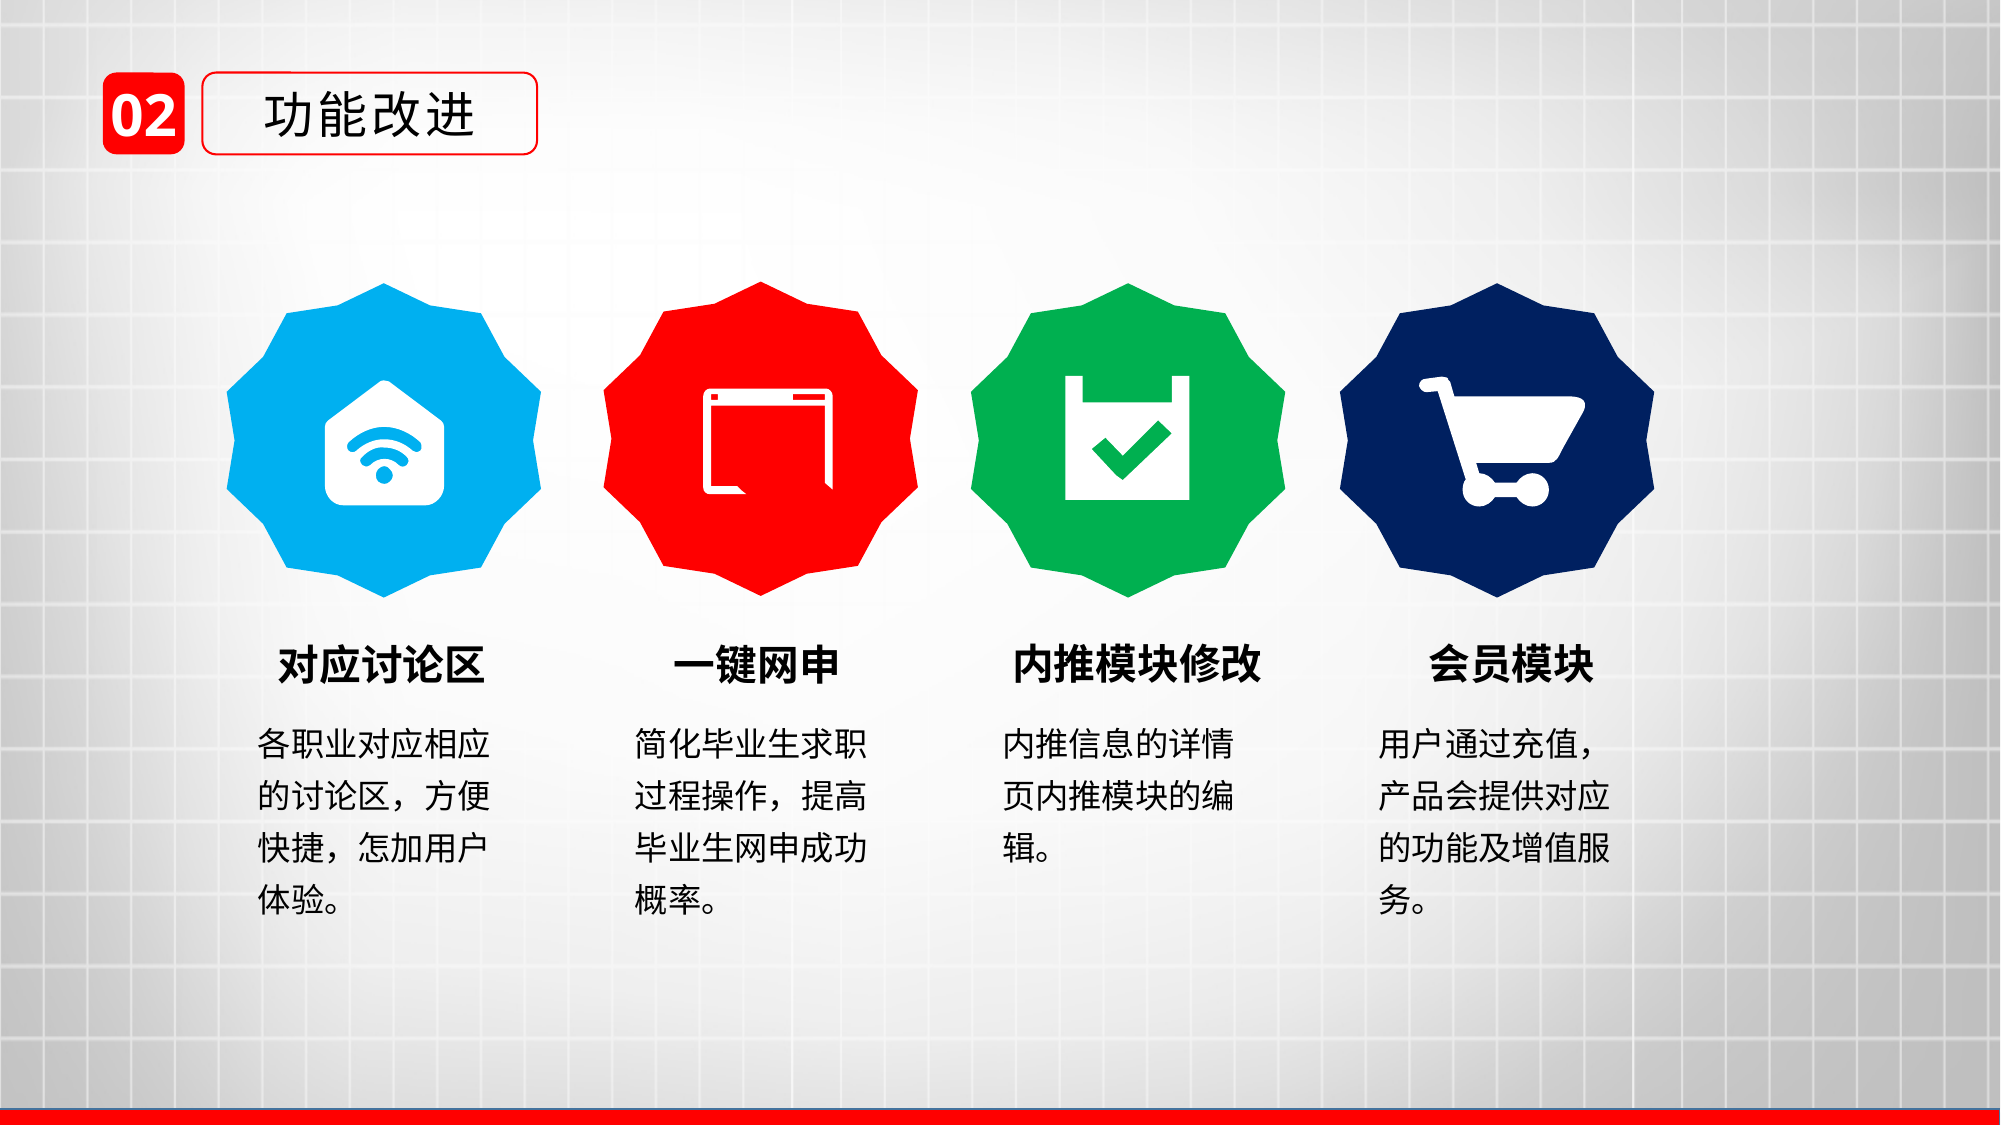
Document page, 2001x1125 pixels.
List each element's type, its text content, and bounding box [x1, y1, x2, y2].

text_box 内推模块修改 [997, 630, 1279, 696]
text_box 功能改进 [201, 71, 539, 156]
text_box [703, 388, 833, 495]
text_box 内推信息的详情页内推模块的编辑。 [987, 703, 1269, 875]
text_box 会员模块 [1413, 630, 1617, 696]
text_box 对应讨论区 [262, 630, 505, 696]
text_box [602, 280, 920, 598]
text_box [1338, 282, 1656, 599]
text_box 一键网申 [659, 630, 863, 696]
text_box [969, 282, 1287, 599]
picture [0, 0, 2001, 1125]
text_box [225, 282, 543, 599]
text_box [1065, 375, 1190, 500]
text_box 02 [101, 71, 186, 156]
text_box 用户通过充值，产品会提供对应的功能及增值服务。 [1363, 703, 1646, 927]
text_box 各职业对应相应的讨论区，方便快捷，怎加用户体验。 [243, 703, 525, 927]
text_box [1419, 376, 1585, 507]
text_box [0, 1108, 2000, 1125]
text_box 简化毕业生求职过程操作，提高毕业生网申成功概率。 [620, 703, 902, 927]
text_box [324, 380, 445, 506]
